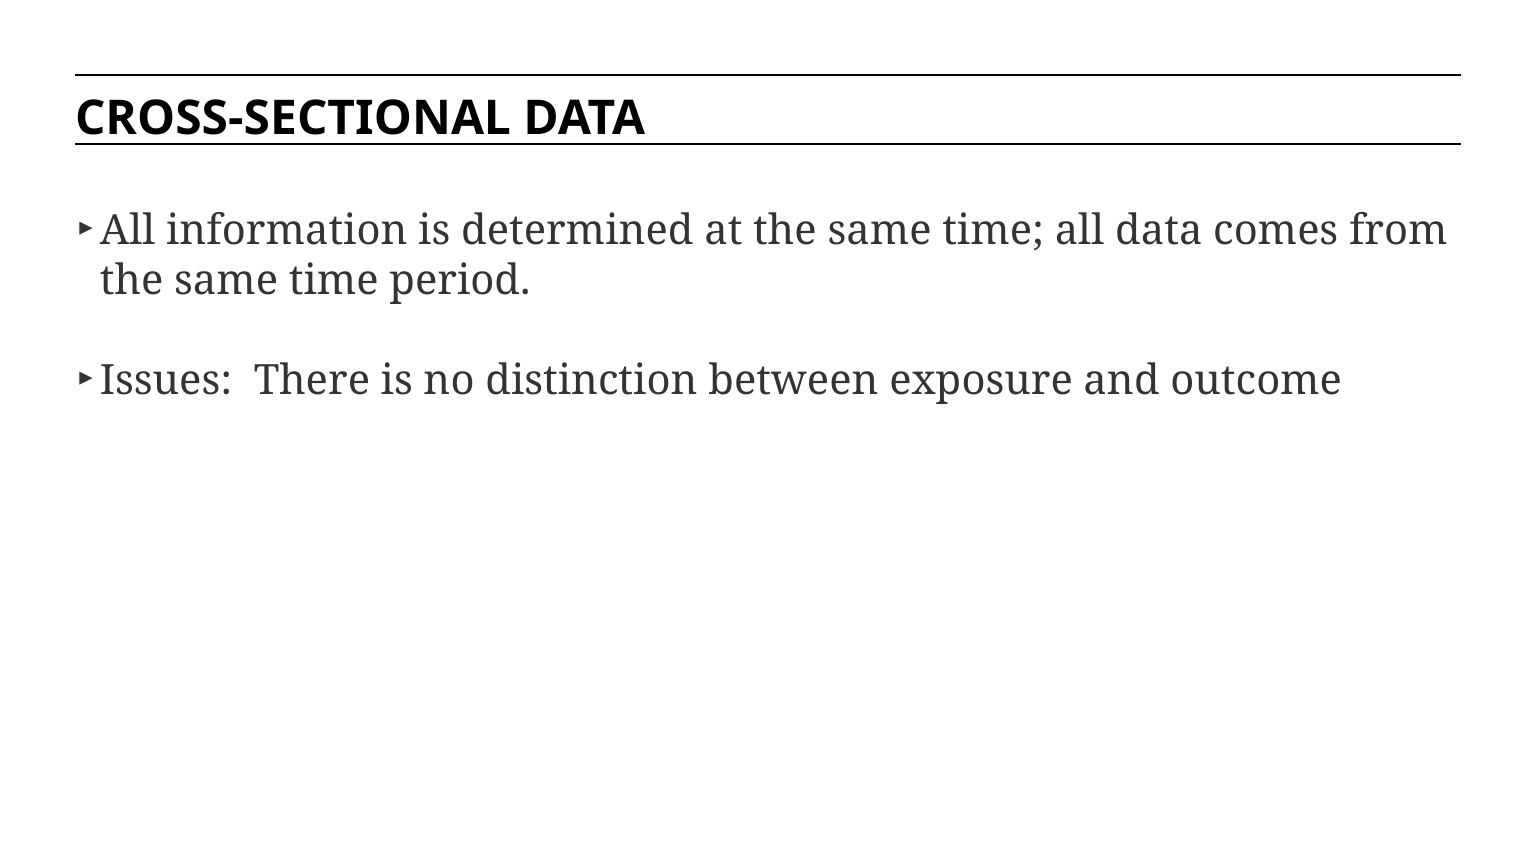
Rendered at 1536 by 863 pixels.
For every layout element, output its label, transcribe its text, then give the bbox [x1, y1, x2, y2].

list All information is determined at the same time; all data comes from the same time period. Issues: There is no distinction between exposure and outcome [75, 152, 1461, 603]
text_box CROSS-SECTIONAL DATA [75, 86, 987, 138]
